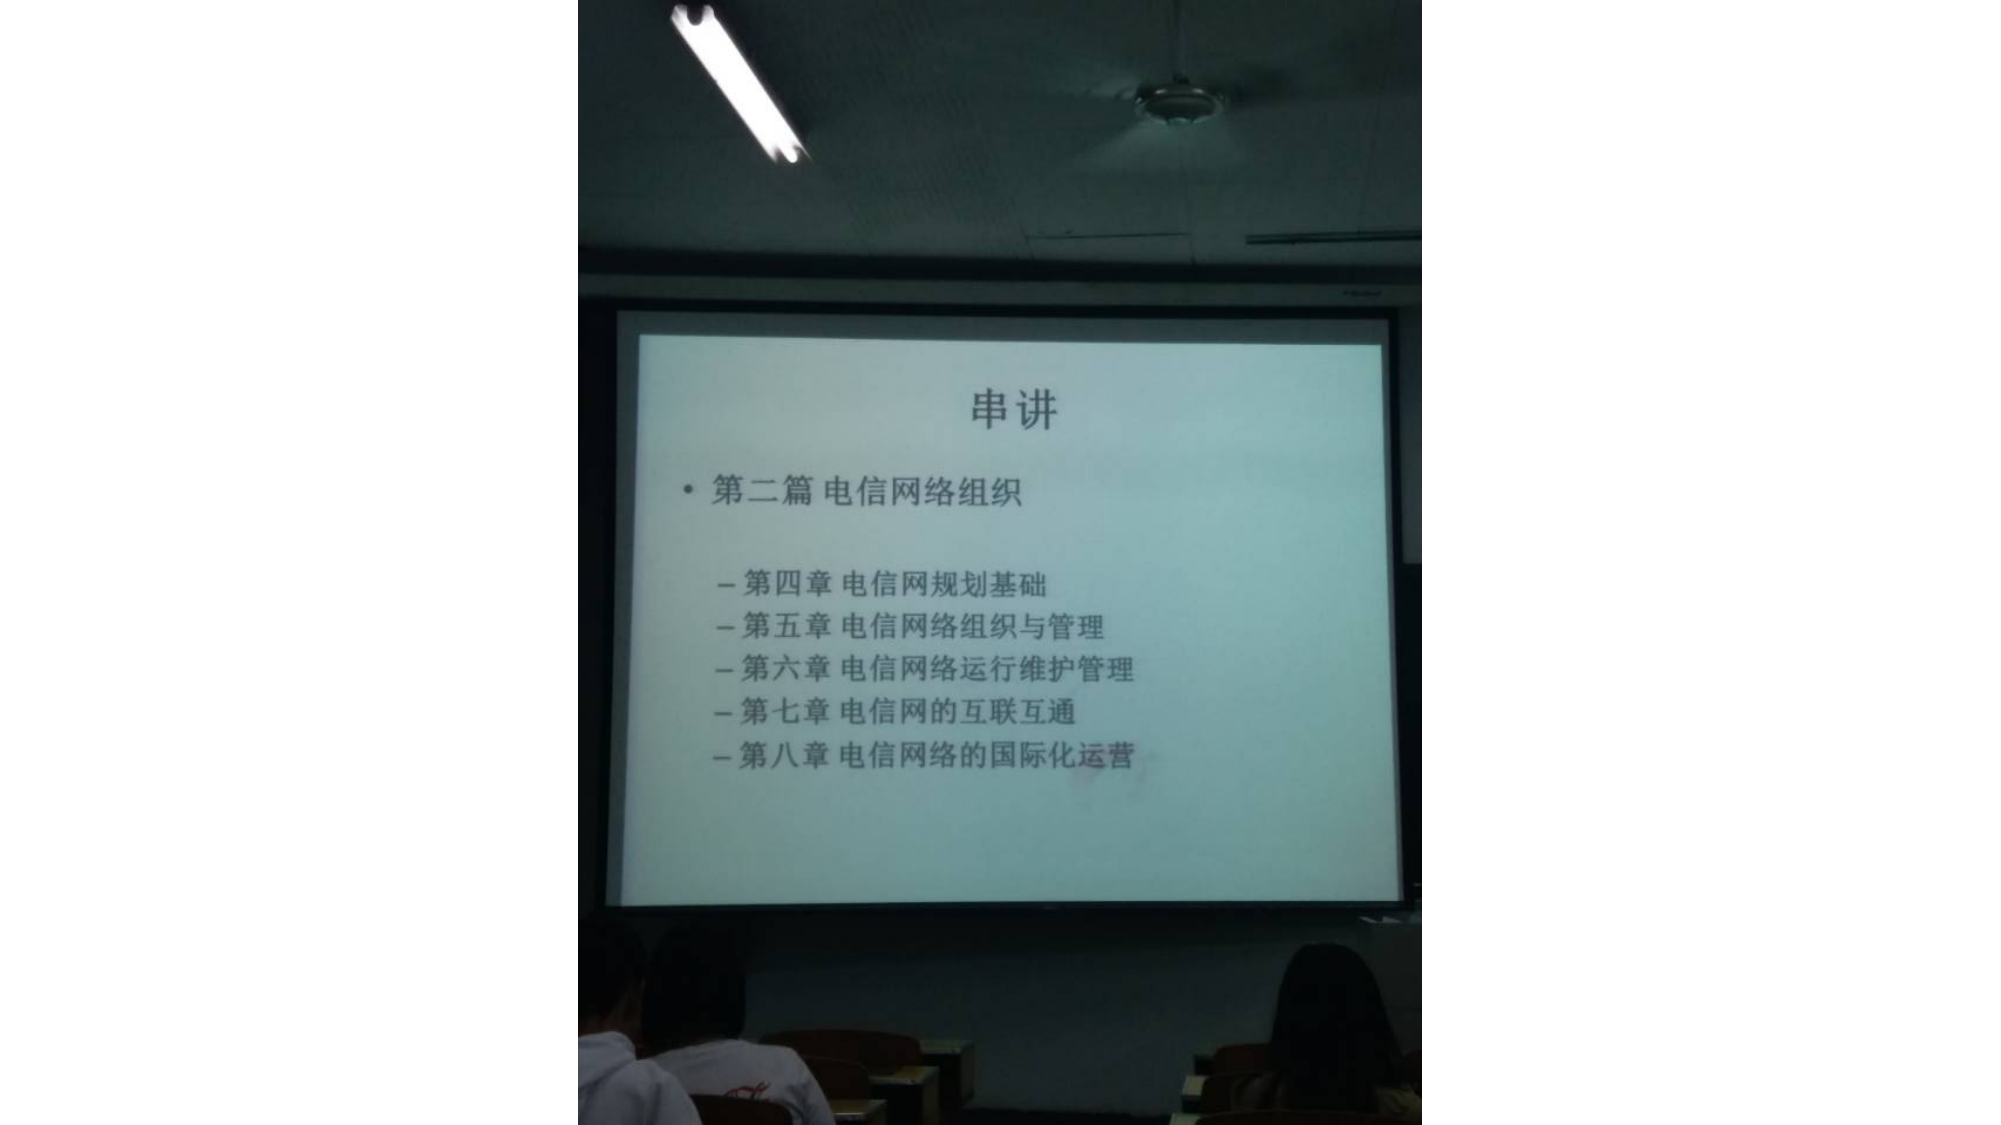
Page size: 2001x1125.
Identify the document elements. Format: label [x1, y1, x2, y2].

picture [578, 0, 1422, 1125]
